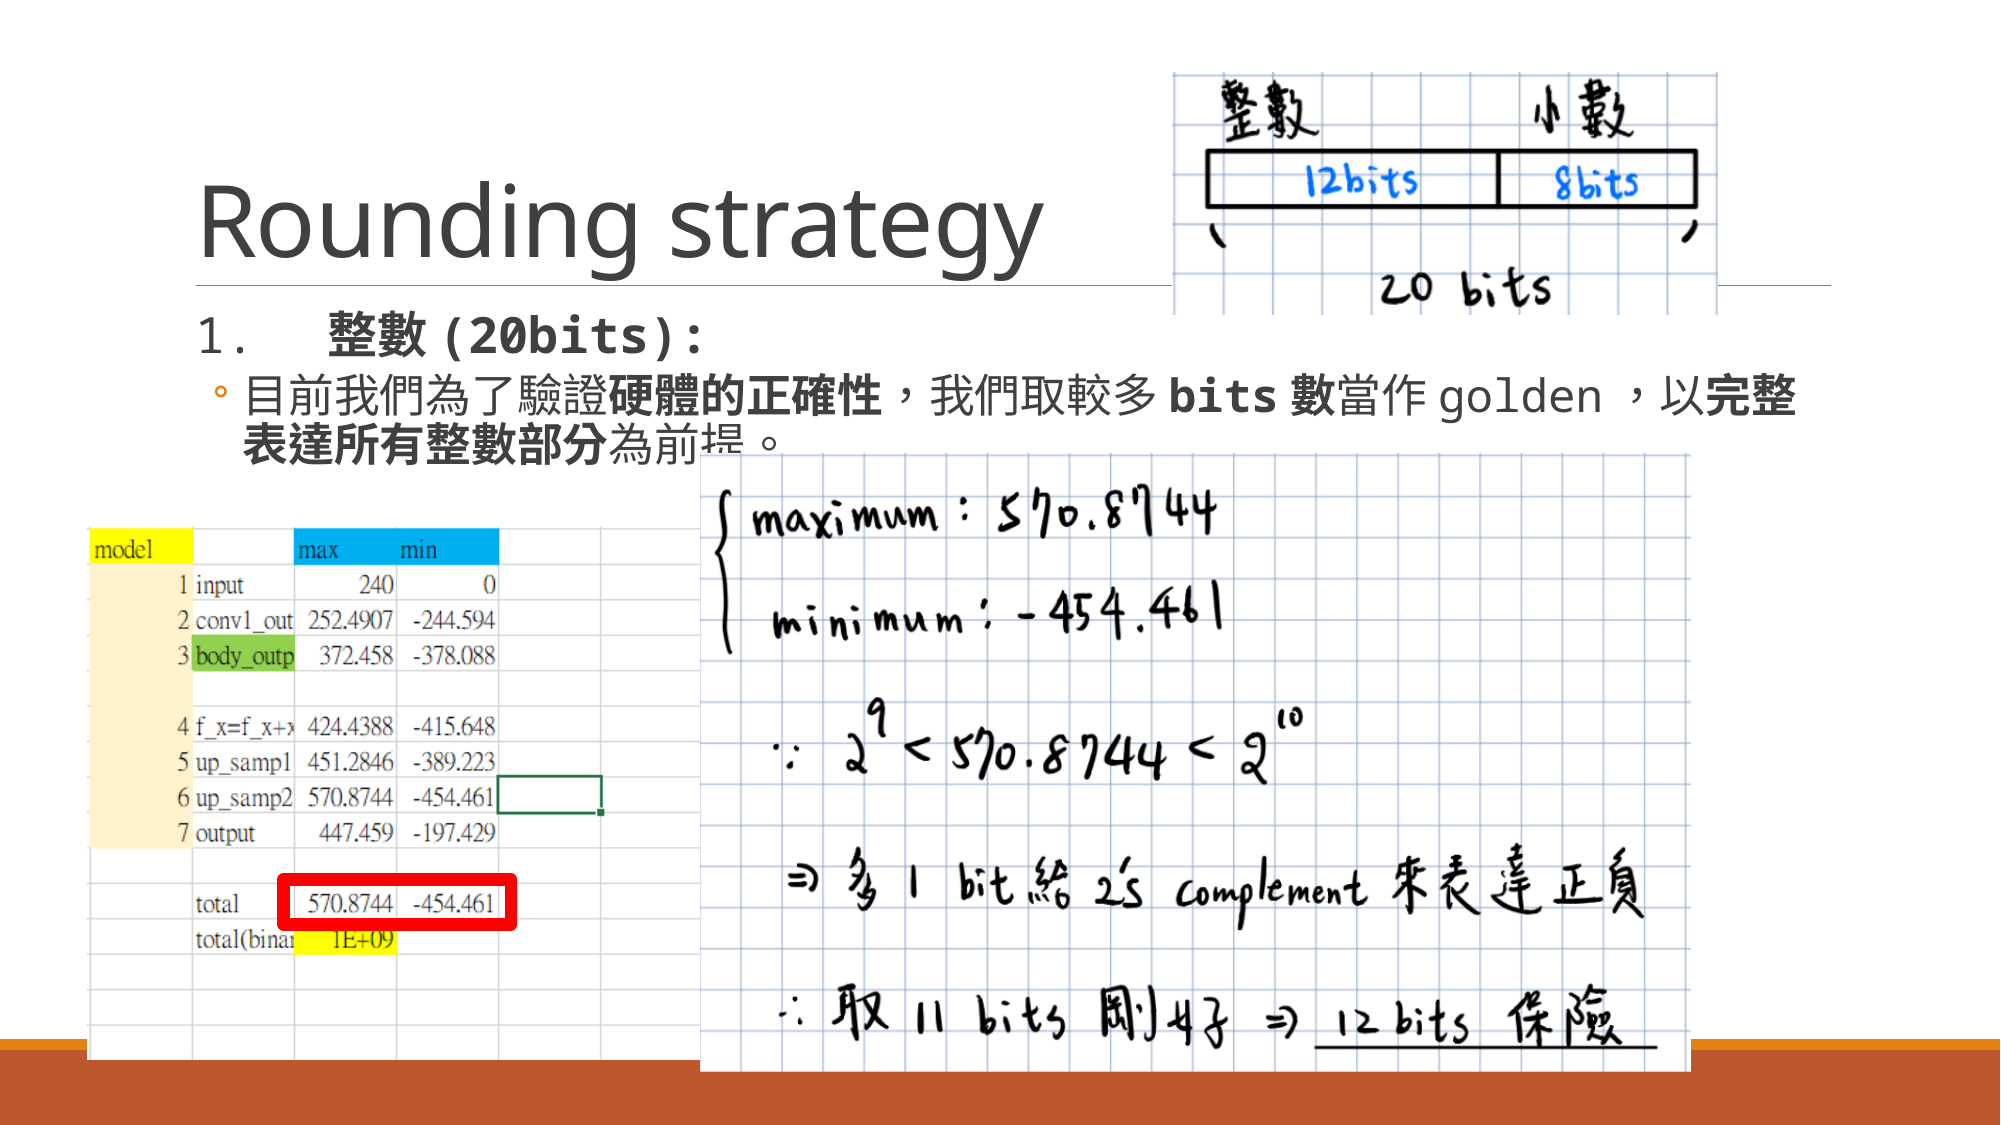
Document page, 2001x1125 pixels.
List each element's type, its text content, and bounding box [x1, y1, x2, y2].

list 1. 整數(20bits): 目前我們為了驗證硬體的正確性，我們取較多bits數當作golden，以完整表達所有整數部分為前提。 [180, 302, 1830, 963]
title Rounding strategy [180, 47, 1830, 285]
picture [87, 453, 1692, 1073]
picture [1172, 72, 1719, 315]
